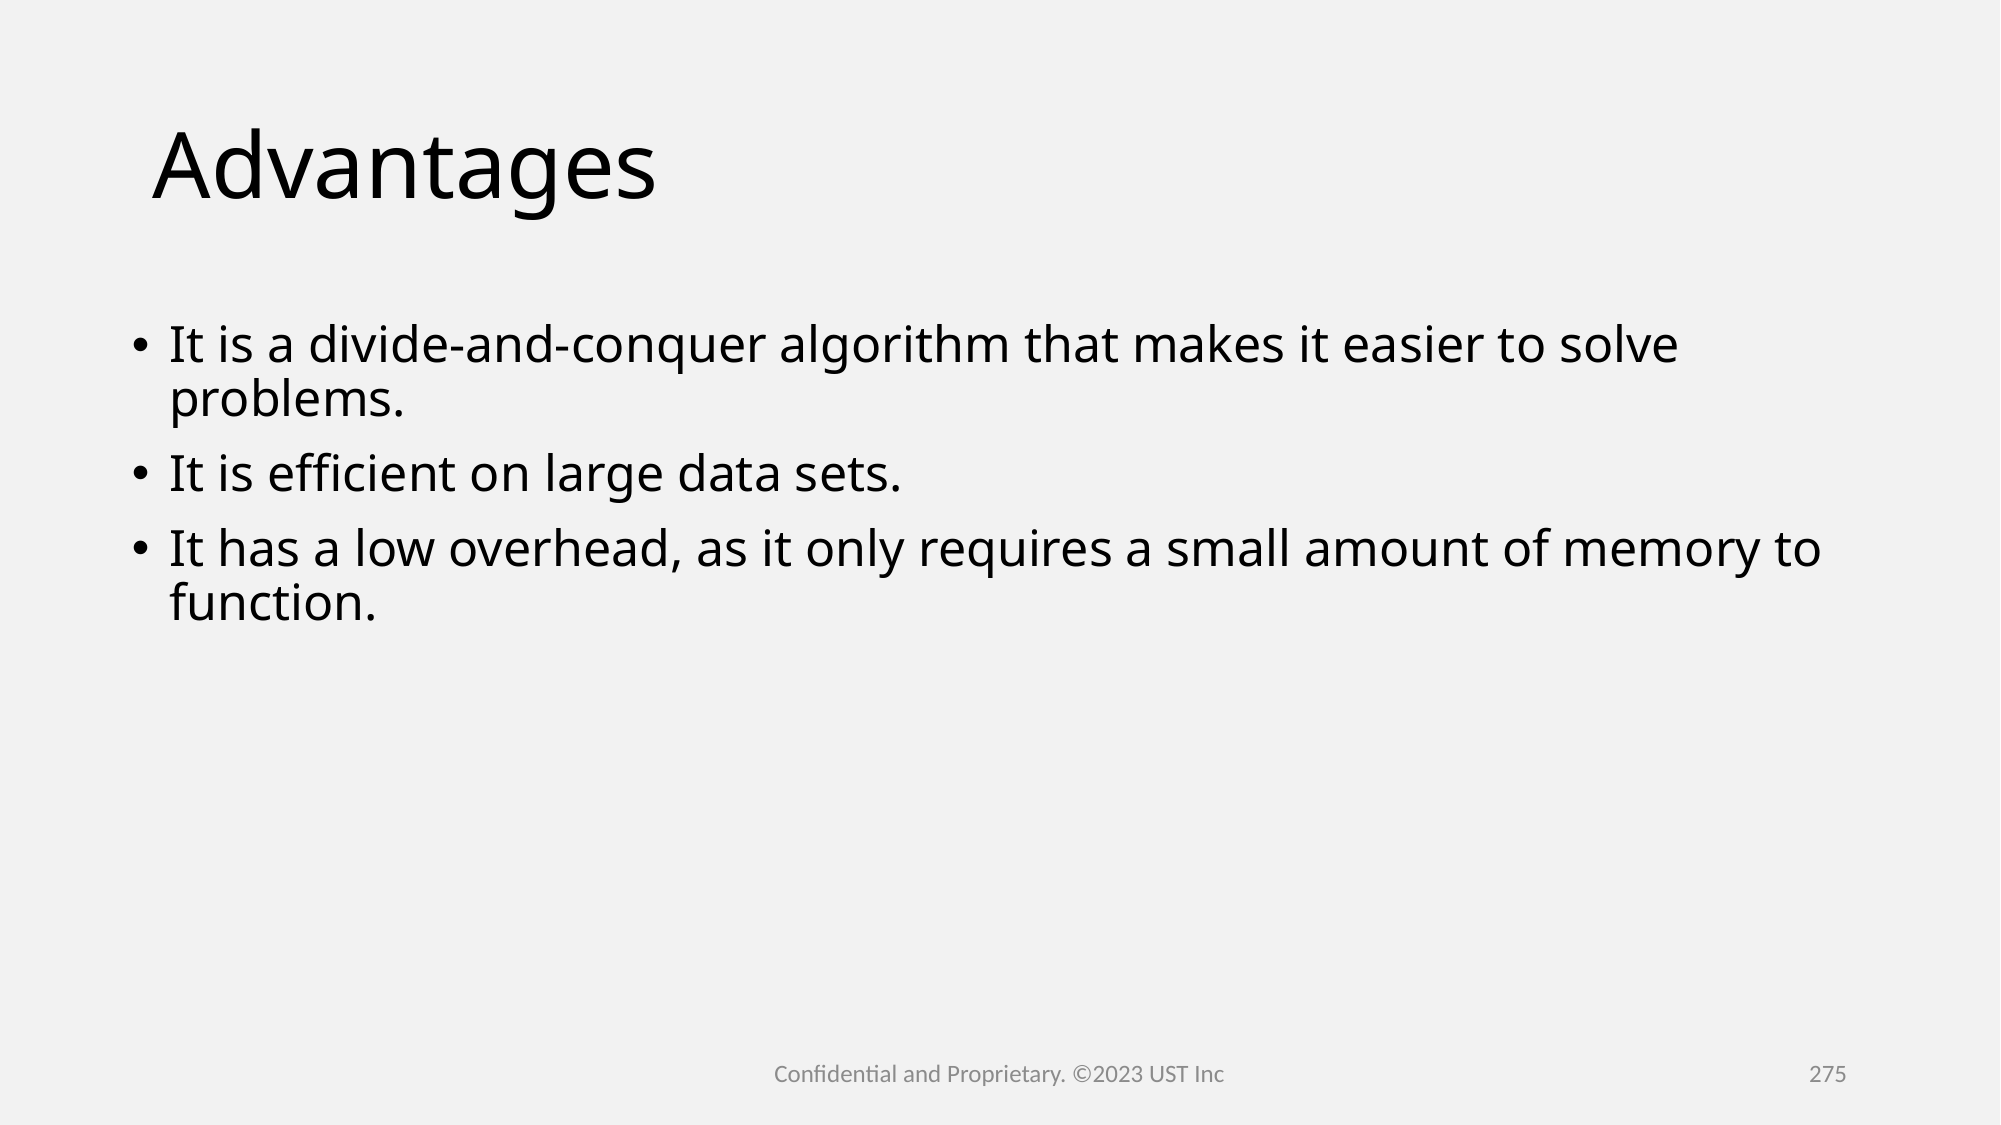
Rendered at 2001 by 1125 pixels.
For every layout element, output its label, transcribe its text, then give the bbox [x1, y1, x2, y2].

list It is a divide-and-conquer algorithm that makes it easier to solve problems. It is efficient on large data sets. It has a low overhead, as it only requires a small amount of memory to function. [116, 246, 1863, 1014]
title Advantages [137, 59, 1863, 246]
footer Confidential and Proprietary. ©2023 UST Inc [662, 1042, 1338, 1103]
slide_number 275 [1412, 1042, 1863, 1103]
